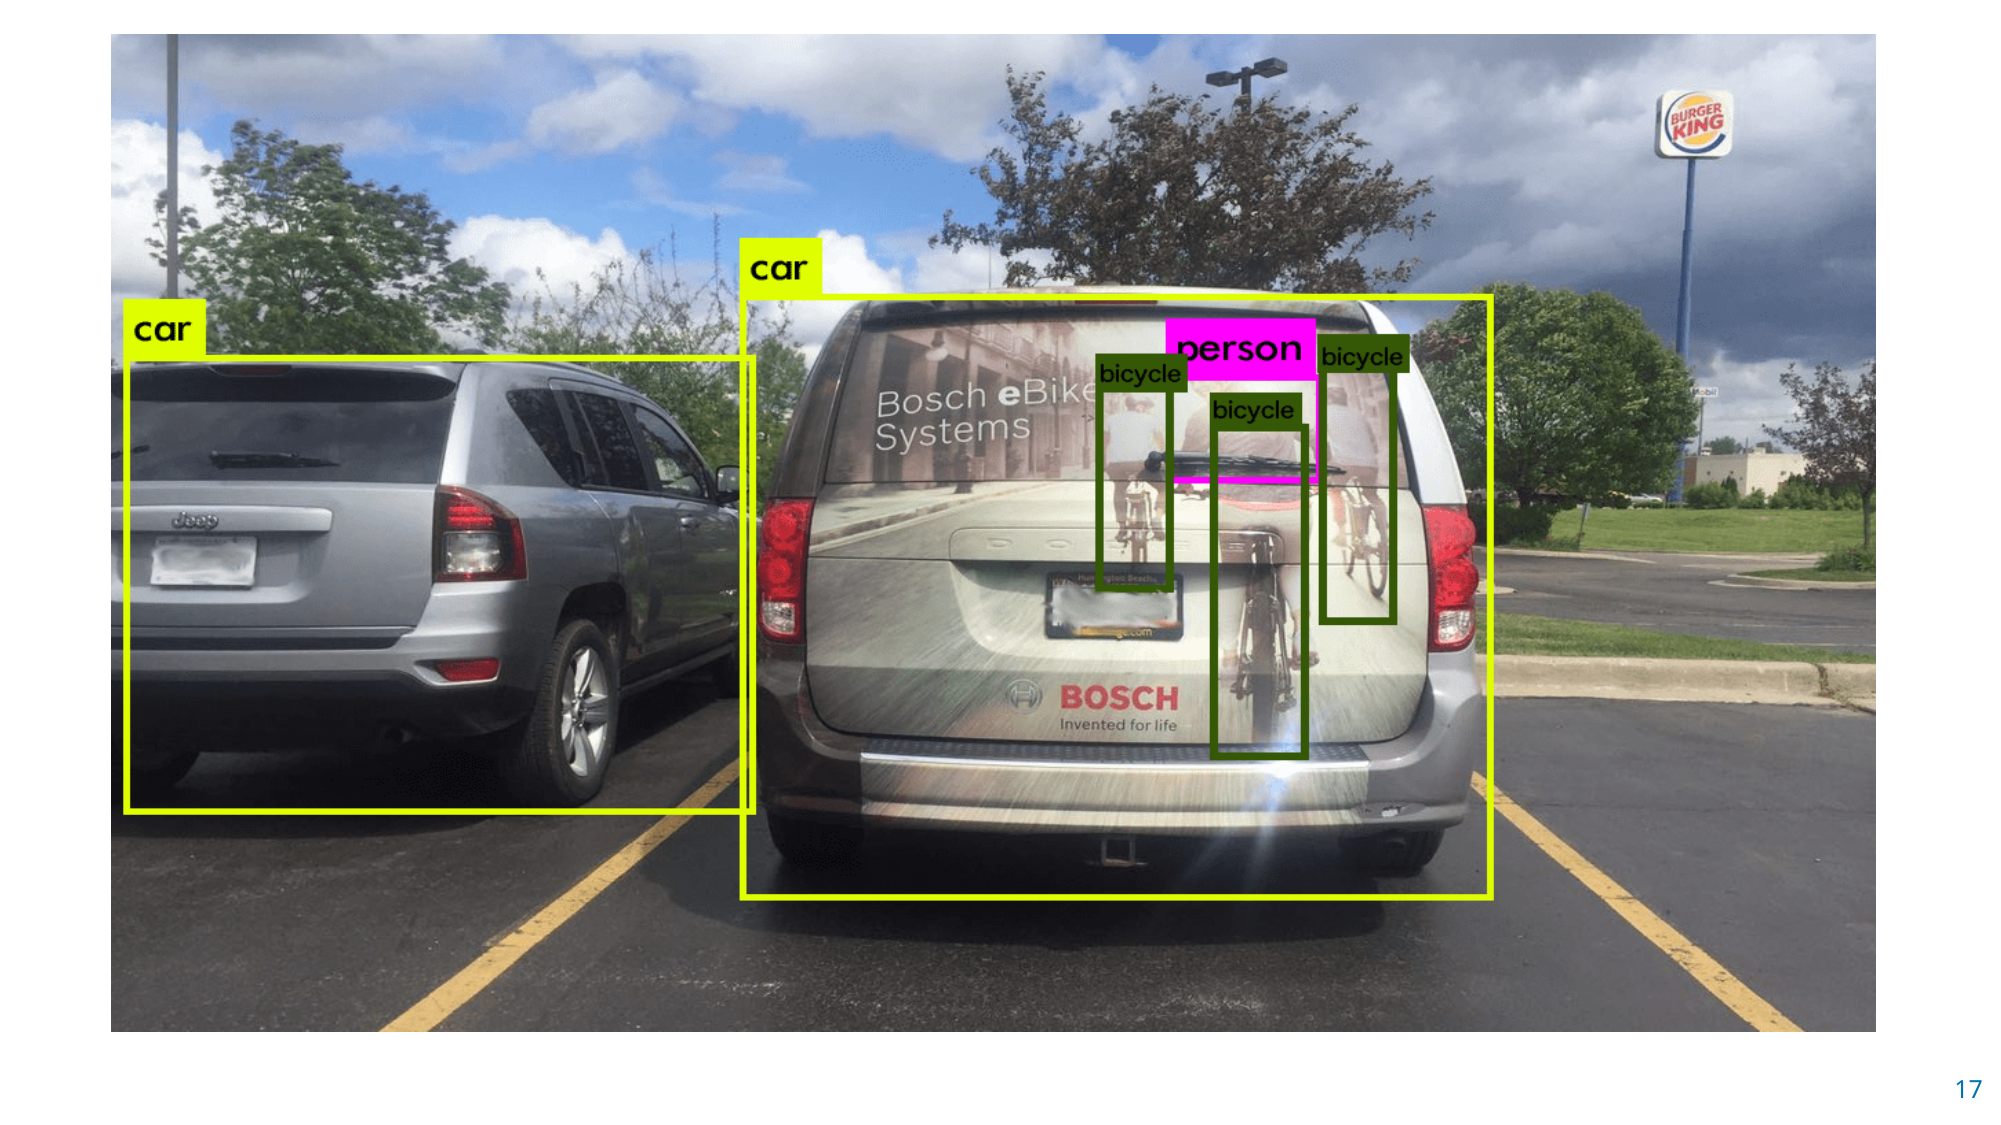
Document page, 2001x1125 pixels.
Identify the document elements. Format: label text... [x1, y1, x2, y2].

slide_number 17 [1927, 1060, 1998, 1121]
picture [111, 34, 1876, 1032]
